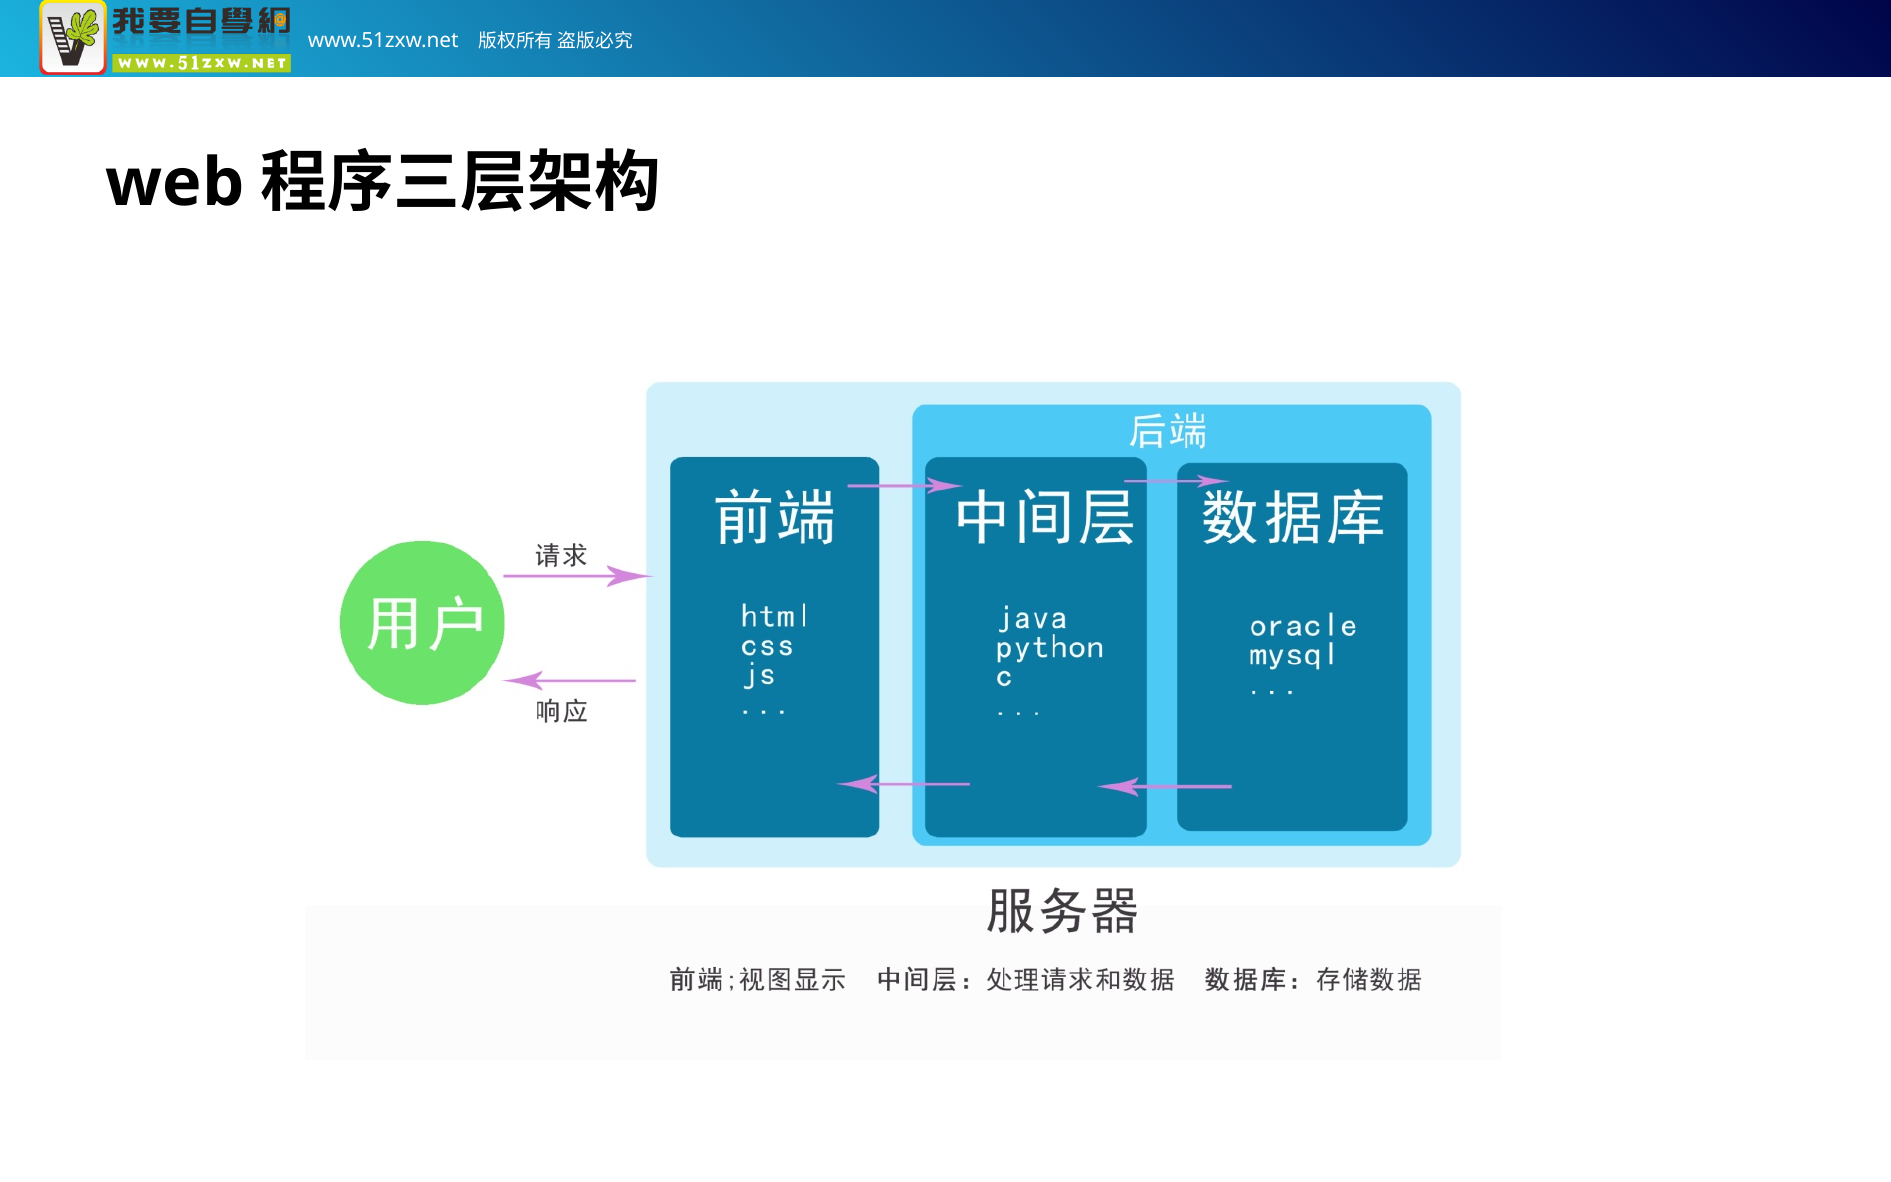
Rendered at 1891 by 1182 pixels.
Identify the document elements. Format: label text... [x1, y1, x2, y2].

text_box [0, 0, 1891, 78]
text_box web程序三层架构 [90, 131, 676, 226]
picture [39, 0, 291, 75]
picture [305, 318, 1502, 1060]
text_box www.51zxw.net 版权所有 盗版必究 [291, 11, 858, 59]
